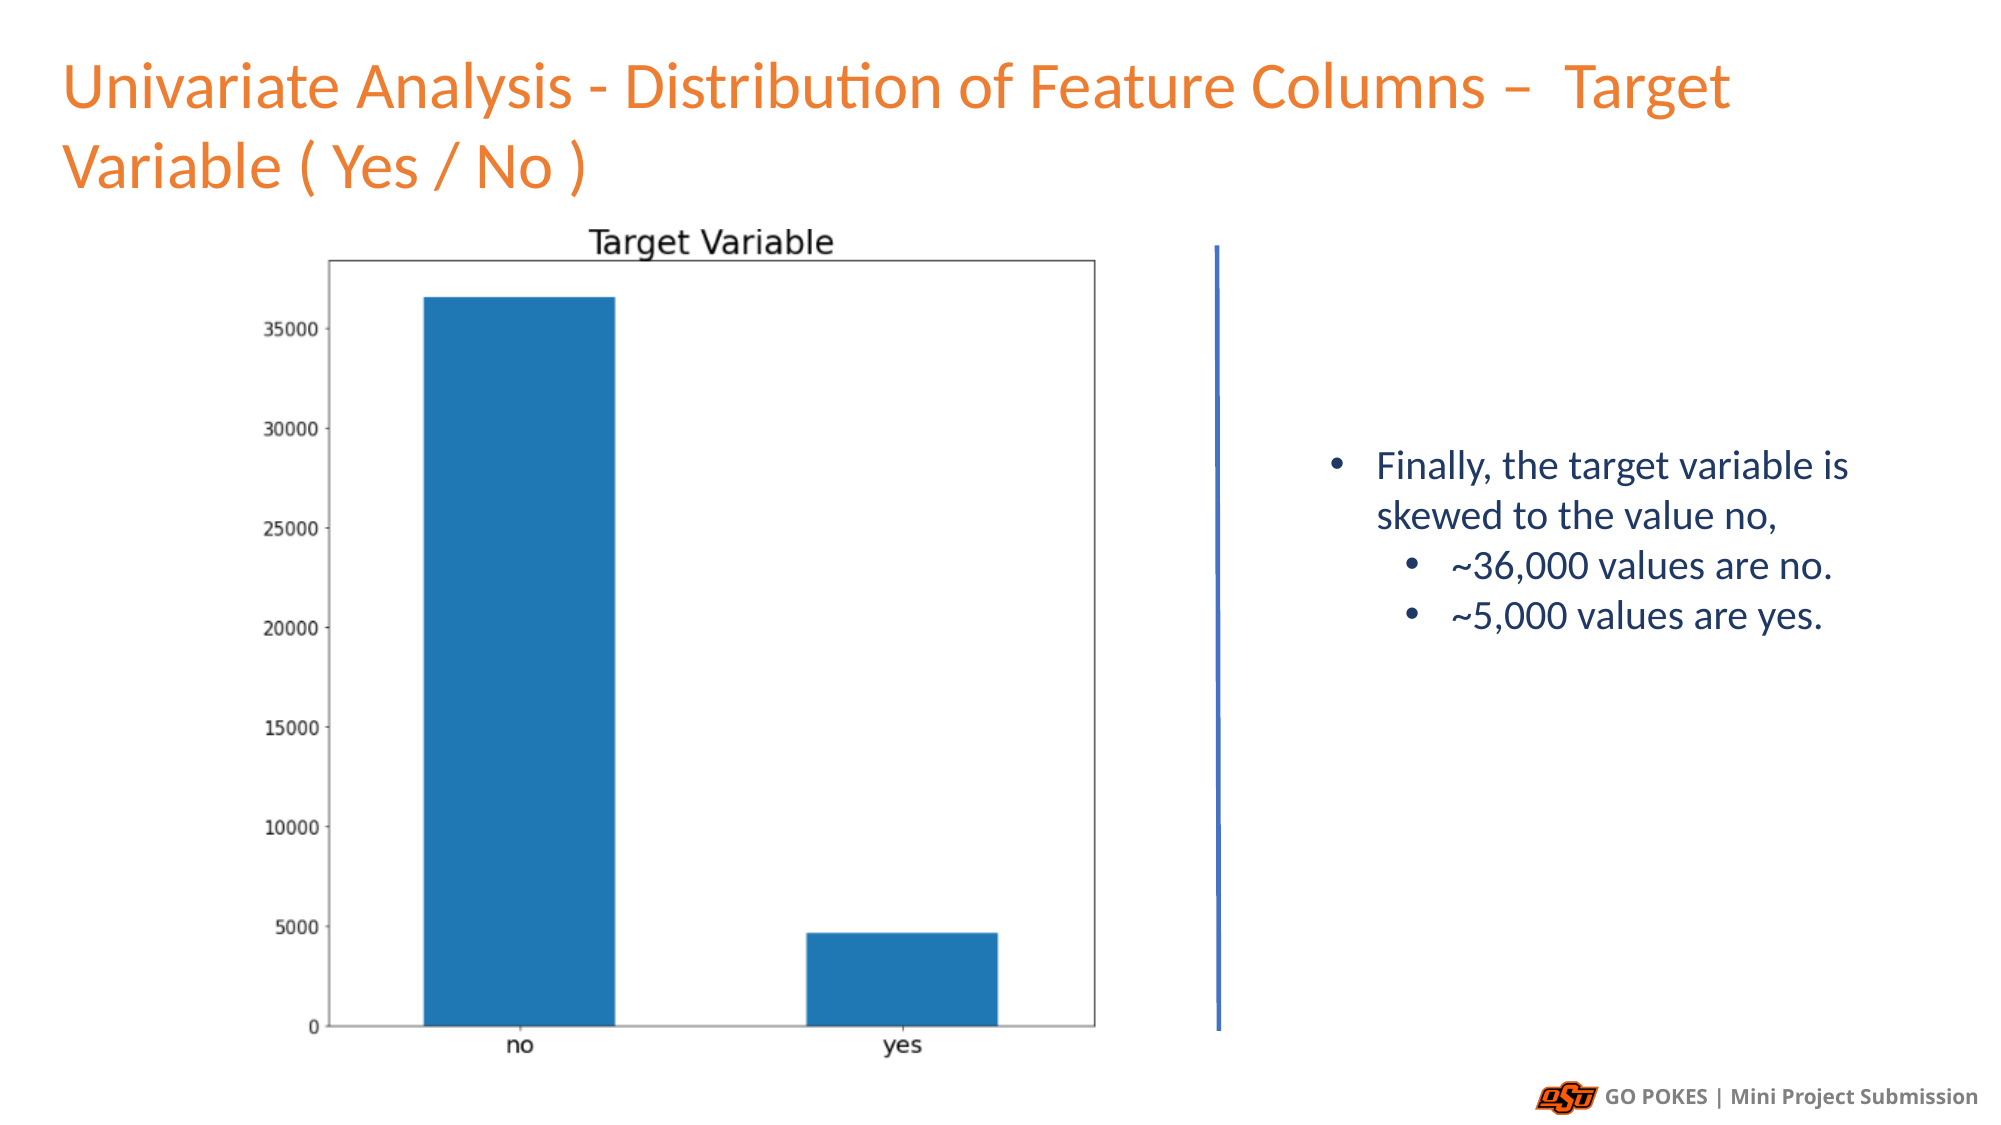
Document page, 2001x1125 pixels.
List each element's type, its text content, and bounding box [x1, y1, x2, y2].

text_box Univariate Analysis - Distribution of Feature Columns – Target Variable ( Yes / No ) [47, 34, 1831, 209]
picture [1535, 1081, 1599, 1115]
text_box Finally, the target variable is skewed to the value no, ~36,000 values are no. ~5,000 values are yes. [1314, 430, 1883, 646]
picture [257, 229, 1118, 1066]
text_box GO POKES | Mini Project Submission [1324, 1065, 2000, 1125]
